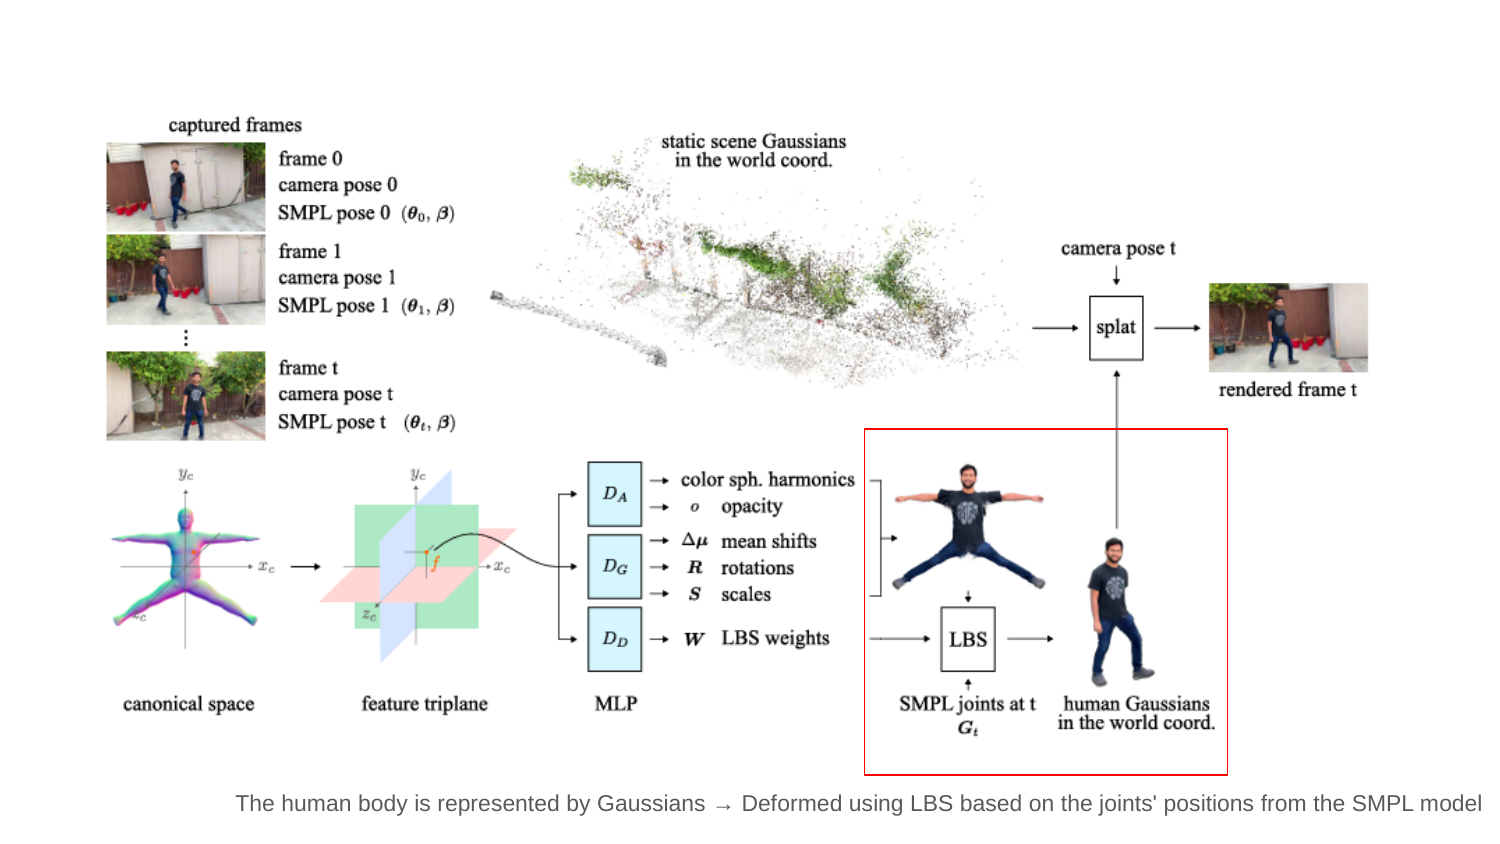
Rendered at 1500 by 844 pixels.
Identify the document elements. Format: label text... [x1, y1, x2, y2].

text_box [864, 755, 1228, 774]
picture [83, 97, 1417, 746]
text_box The human body is represented by Gaussians → Deformed using LBS based on the joints' positions from the SMPL model [220, 774, 1500, 830]
